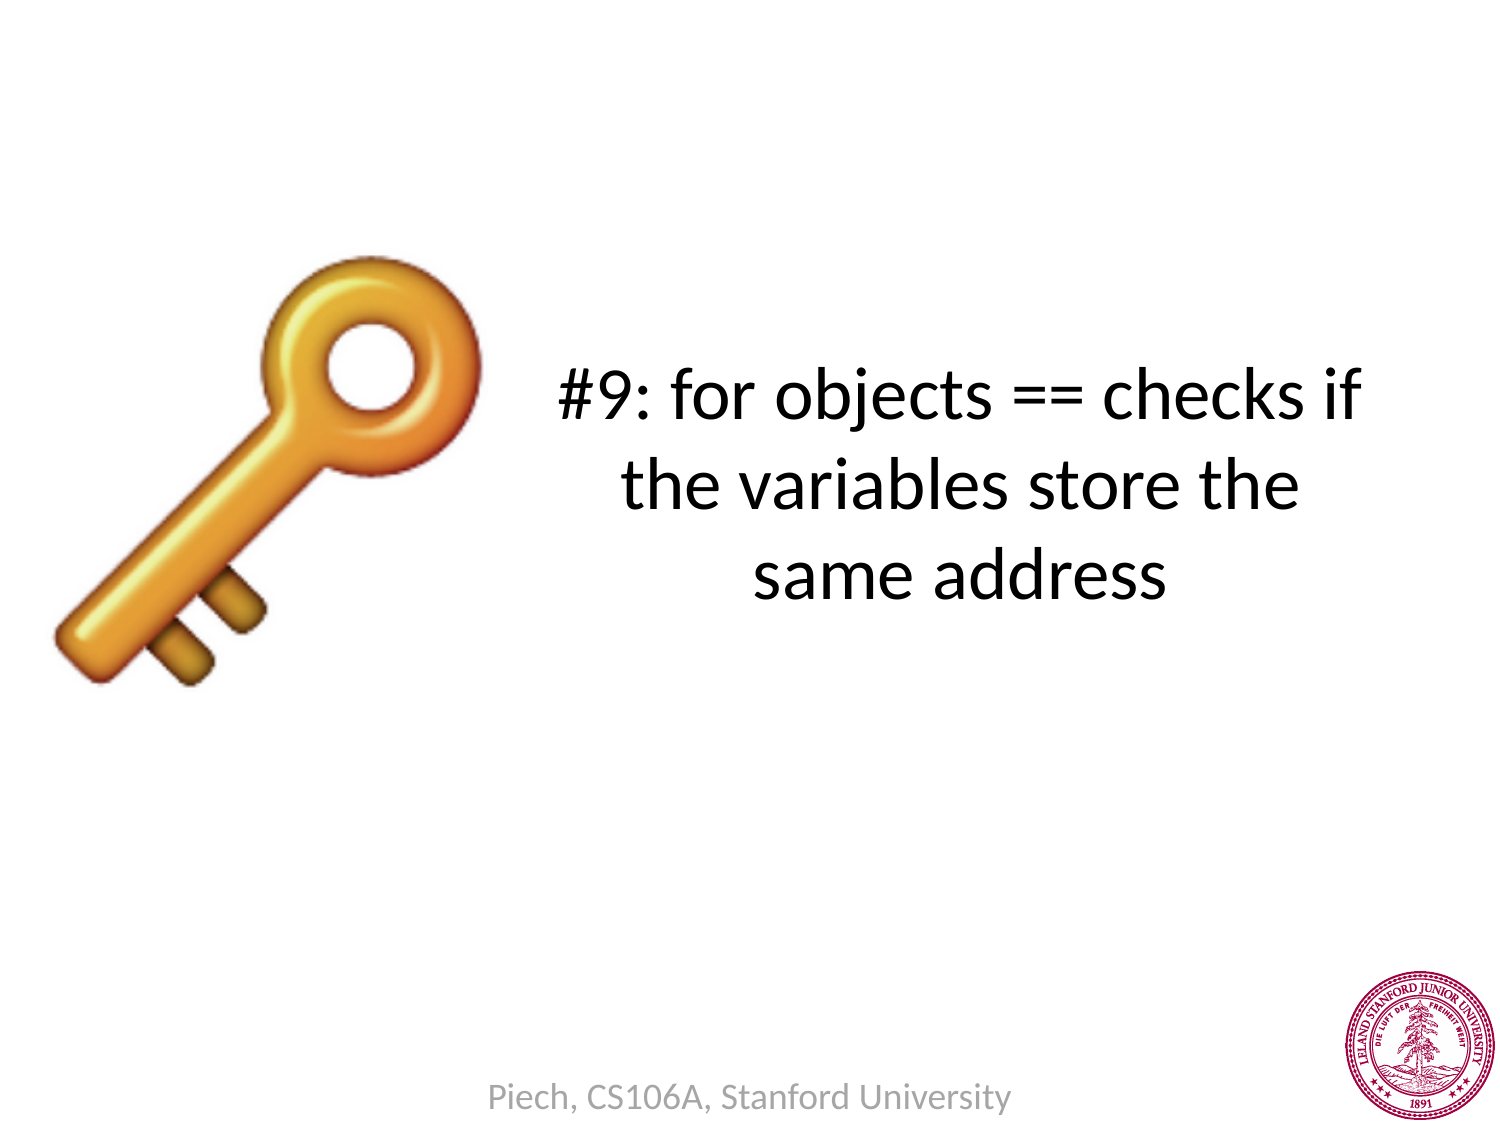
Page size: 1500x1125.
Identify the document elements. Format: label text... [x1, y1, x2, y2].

text_box #9: for objects == checks if the variables store the same address [538, 336, 1395, 622]
picture [0, 204, 534, 739]
picture [1345, 971, 1495, 1120]
